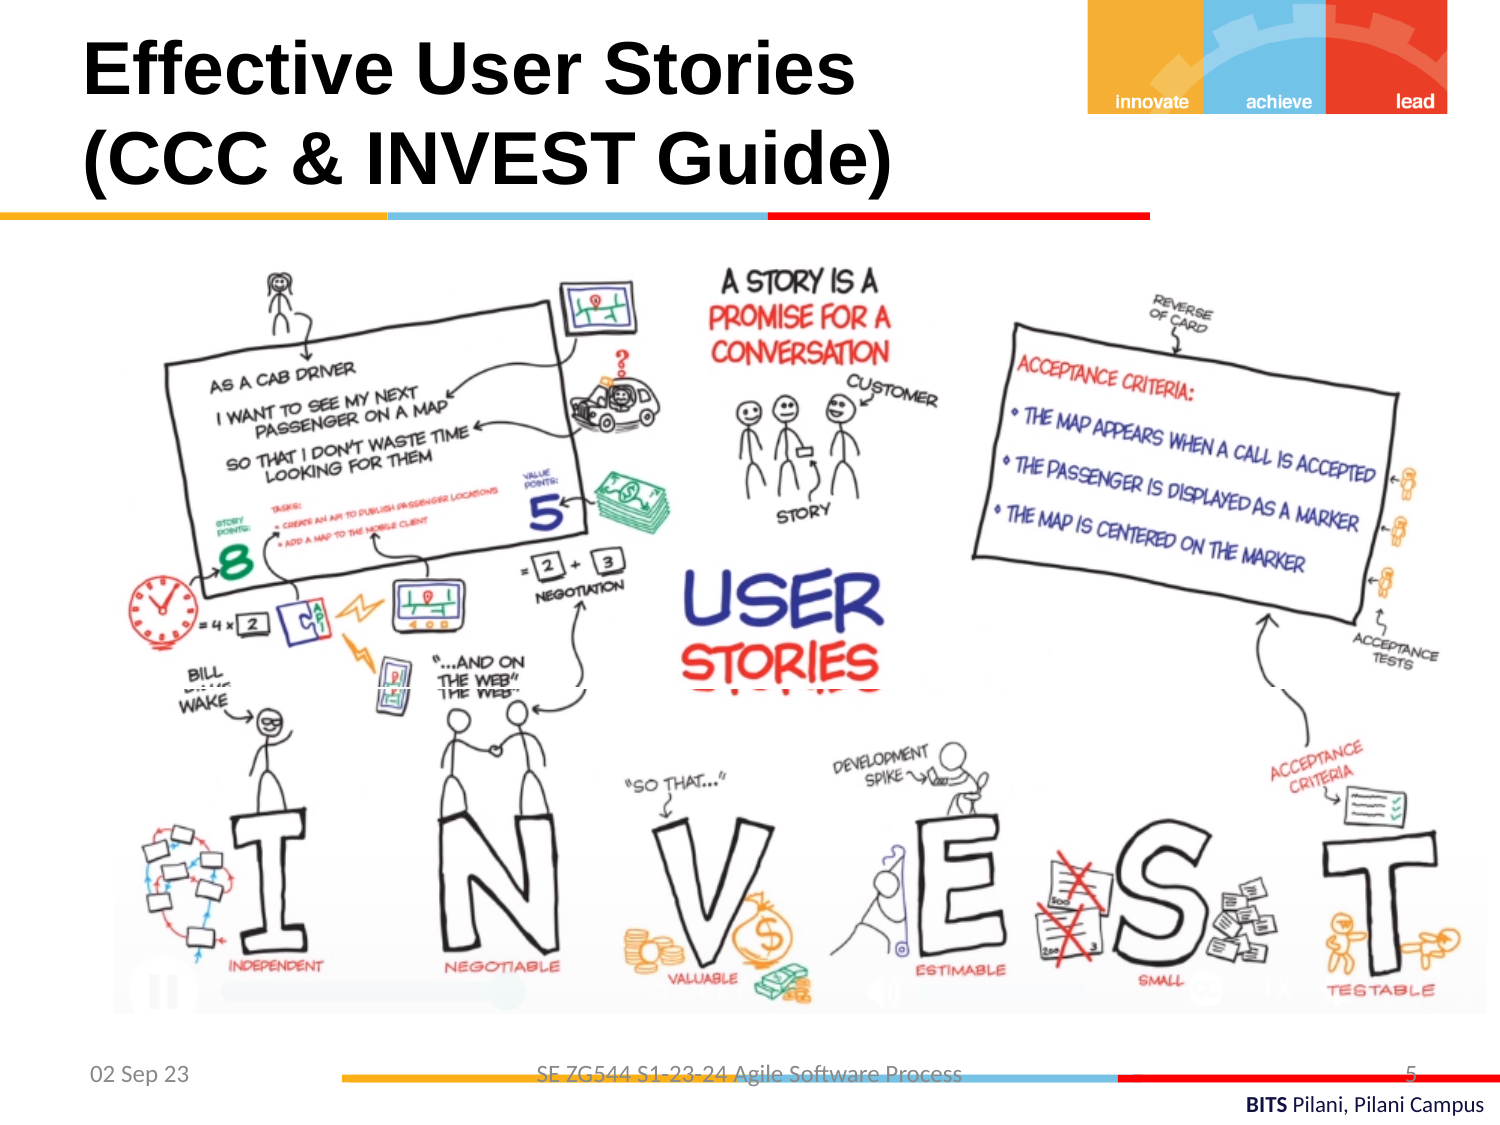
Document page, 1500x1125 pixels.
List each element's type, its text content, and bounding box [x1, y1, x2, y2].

text_box SE ZG544 S1-23-24 Agile Software Process [519, 1050, 980, 1096]
picture [111, 247, 1487, 1014]
picture [1087, 0, 1448, 114]
title Effective User Stories (CCC & INVEST Guide) [74, 14, 1426, 204]
slide_number 5 [1394, 1051, 1426, 1094]
text_box 02 Sep 23 [82, 1050, 418, 1096]
